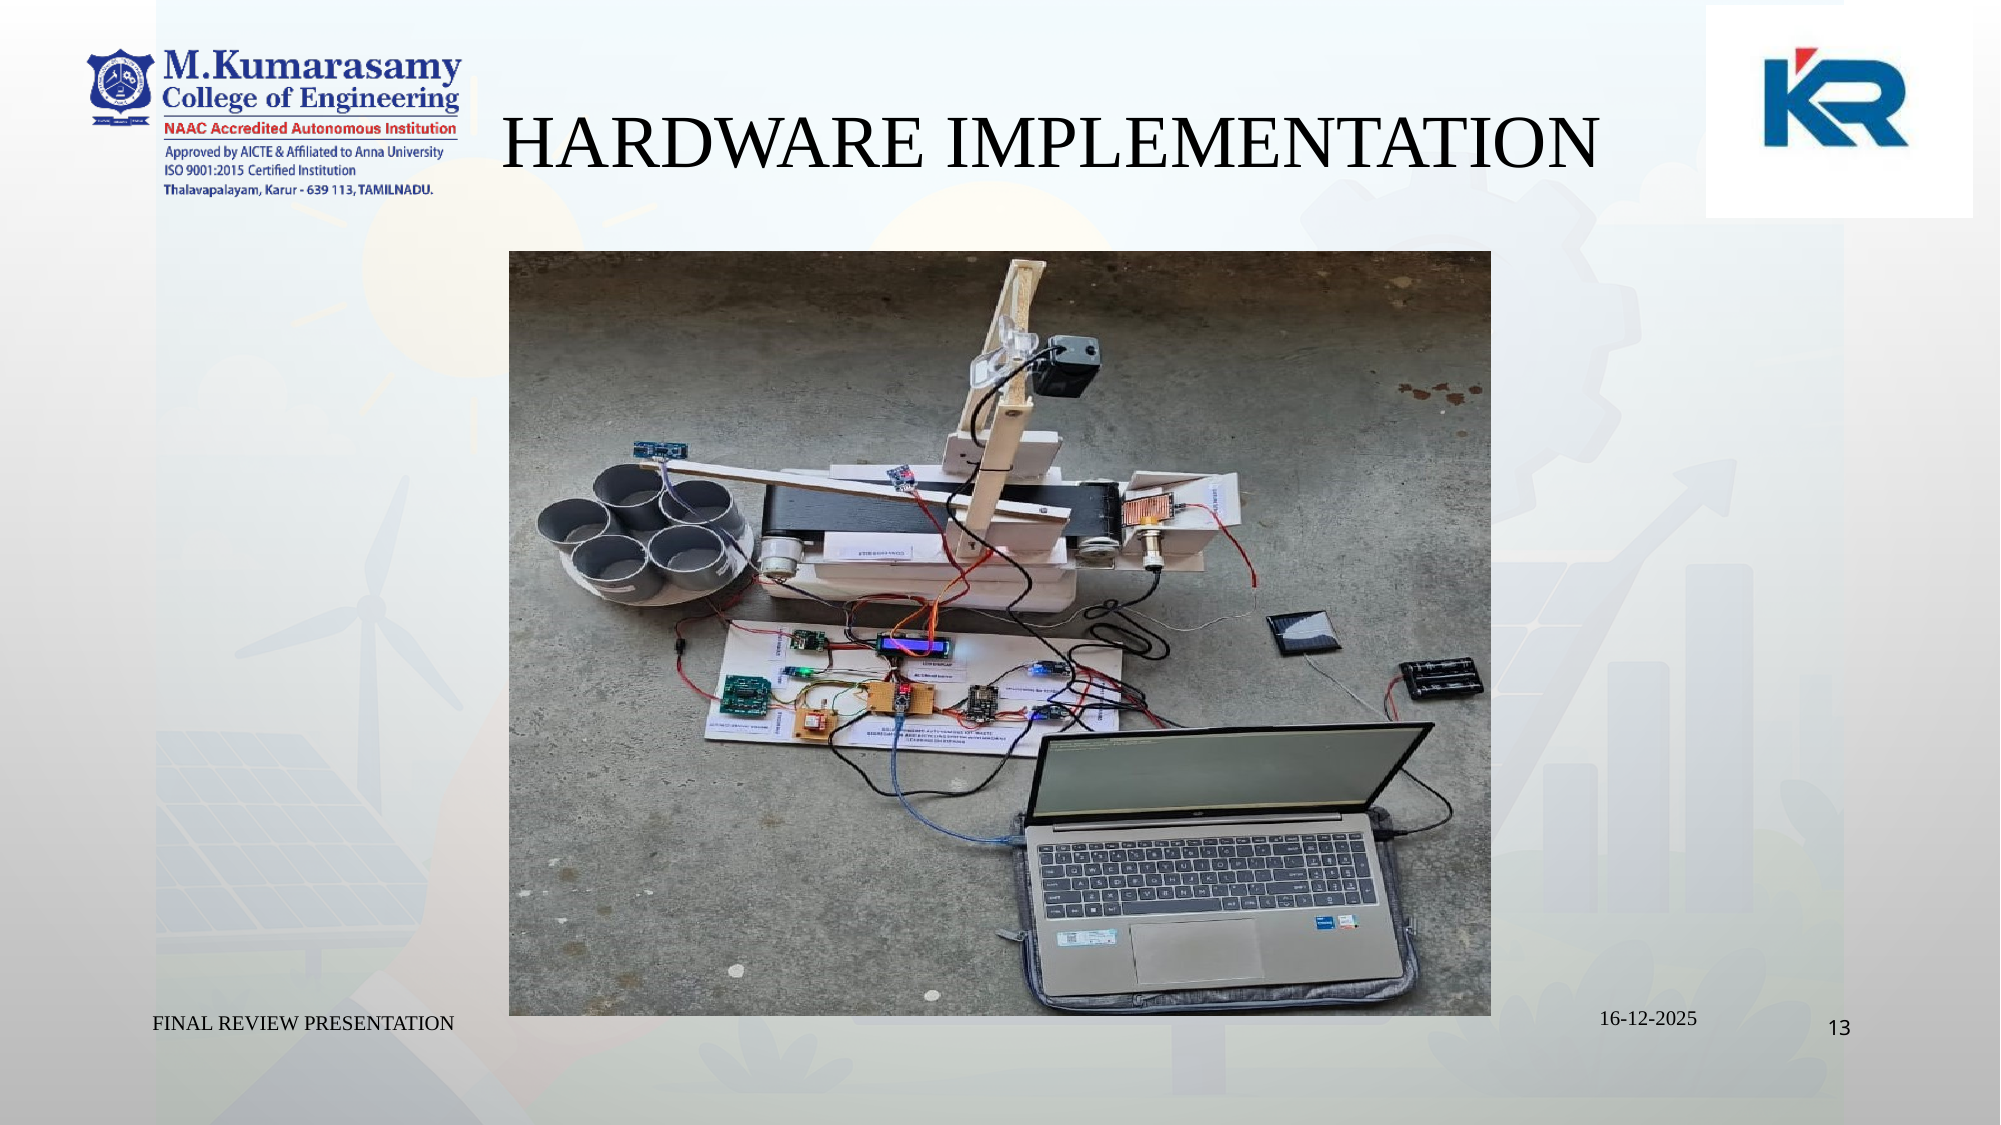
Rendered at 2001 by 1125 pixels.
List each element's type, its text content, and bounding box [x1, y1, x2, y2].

title HARDWARE IMPLEMENTATION [474, 73, 1700, 213]
footer FINAL REVIEW PRESENTATION [137, 1005, 1233, 1065]
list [508, 251, 1492, 1016]
slide_number 13 [1740, 998, 1867, 1059]
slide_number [1262, 1000, 1713, 1060]
picture [0, 0, 2000, 1125]
